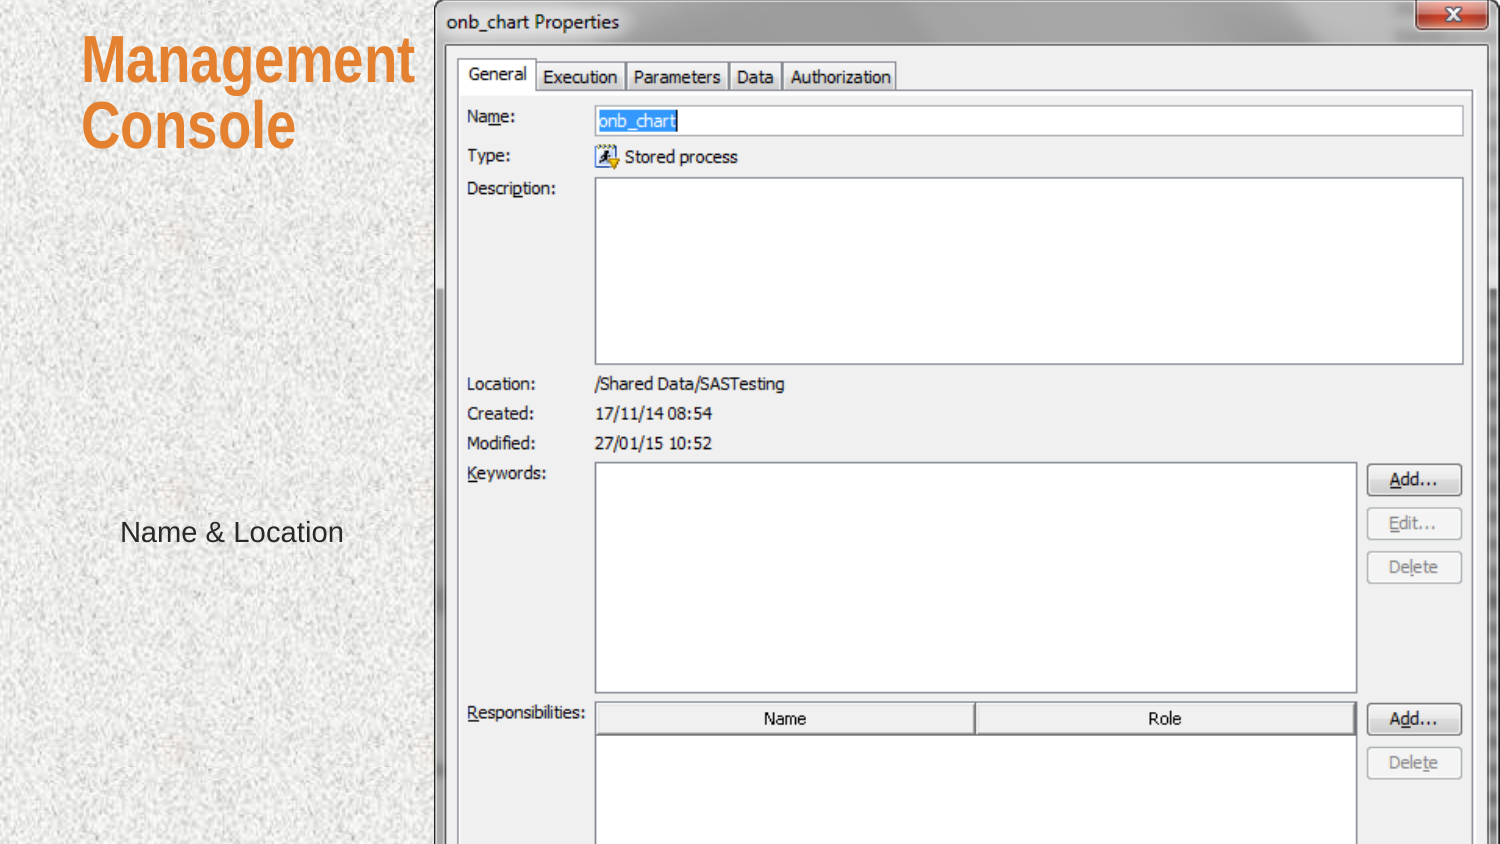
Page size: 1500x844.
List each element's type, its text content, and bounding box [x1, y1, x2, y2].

text_box Name & Location [105, 506, 360, 556]
picture [0, 0, 1500, 844]
title Management Console [66, 21, 429, 399]
